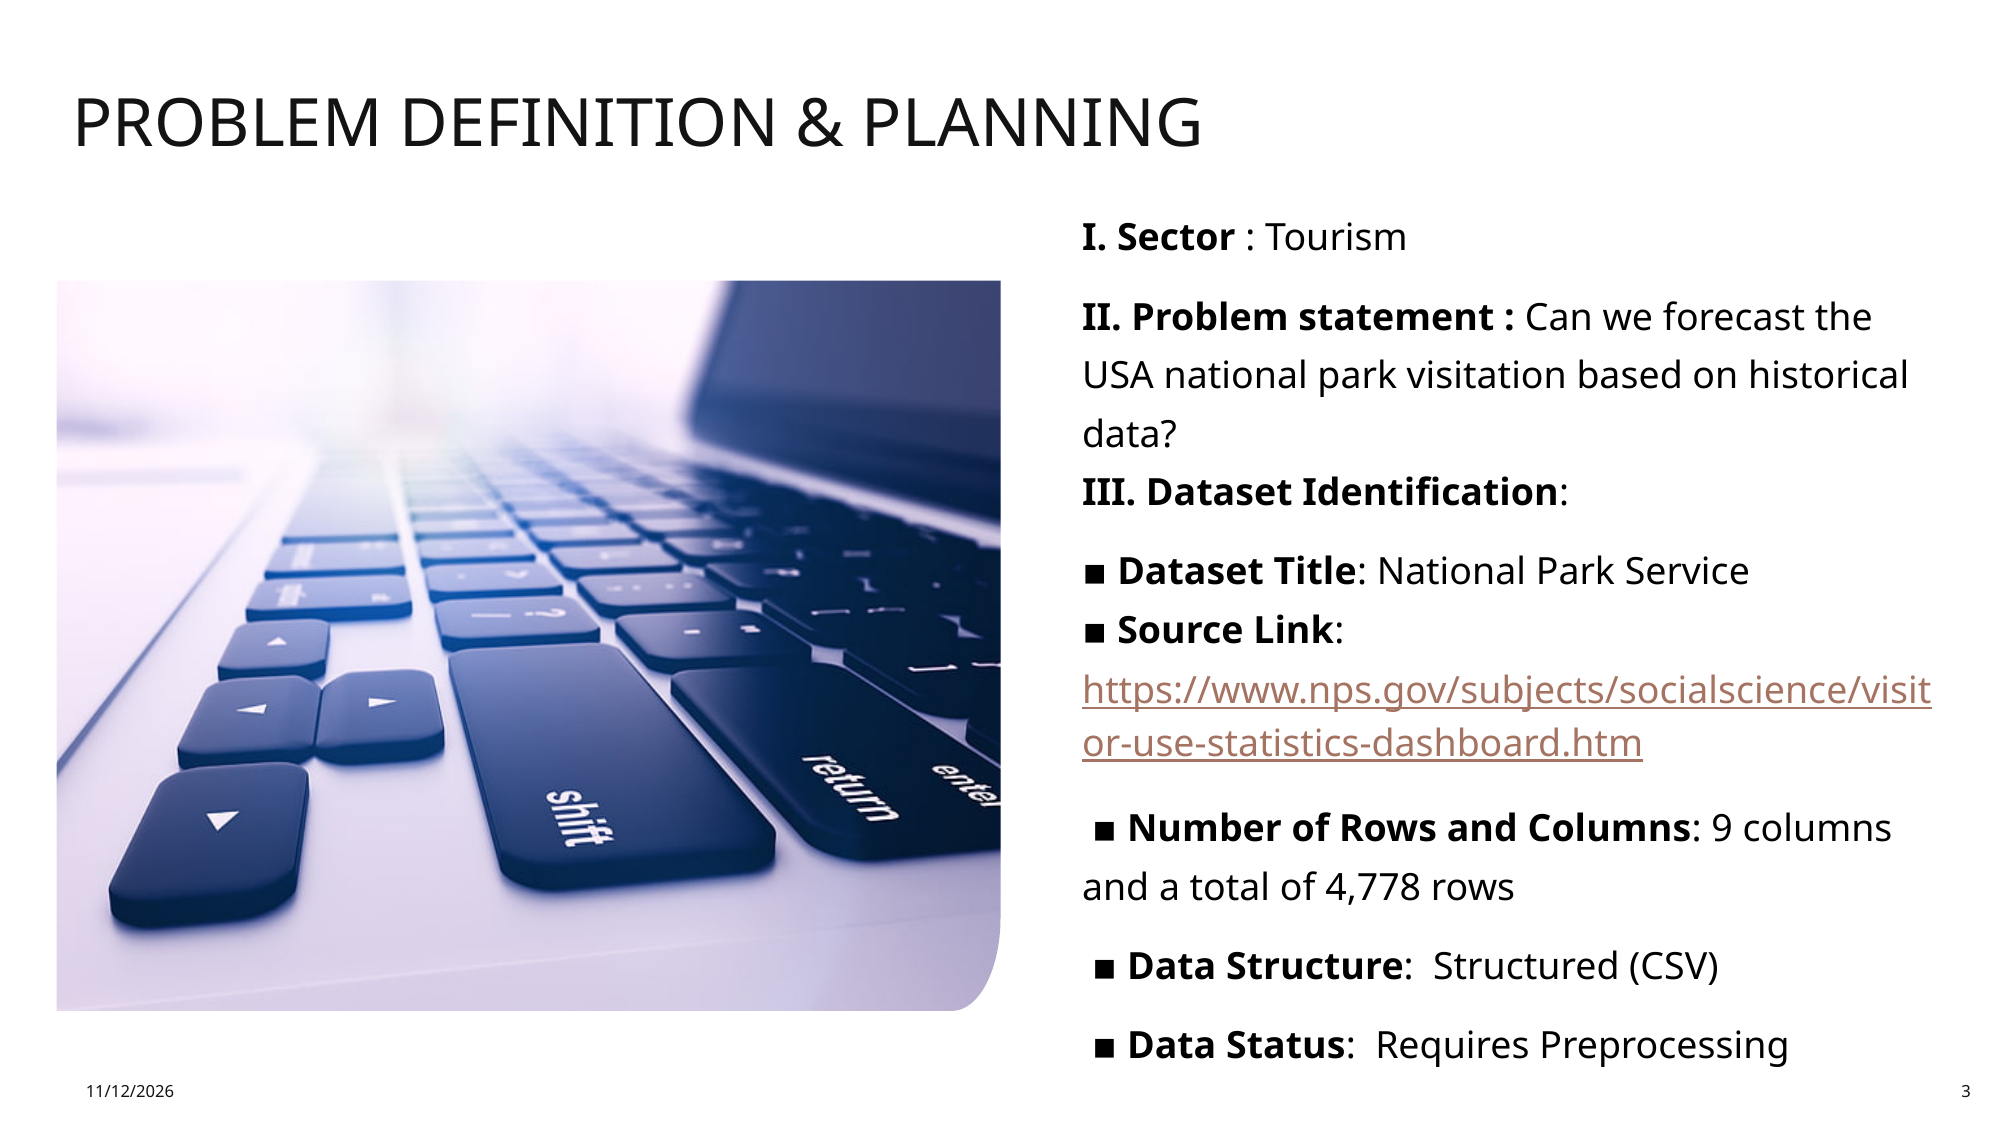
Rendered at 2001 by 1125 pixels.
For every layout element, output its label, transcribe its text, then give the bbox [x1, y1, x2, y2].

title PROBLEM DEFINITION & PLANNING [57, 81, 1835, 305]
picture [56, 280, 1001, 1011]
slide_number 3 [1910, 1064, 1986, 1120]
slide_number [70, 1064, 537, 1120]
list I. Sector : Tourism II. Problem statement : Can we forecast the USA national park visitation based on historical data? III. Dataset Identification: ▪ Dataset Title: National Park Service ▪ Source Link: https://www.nps.gov/subjects/socialscience/visitor-use-statistics-dashboard.htm ▪ Number of Rows and Columns: 9 columns and a total of 4,778 rows ▪ Data Structure: Structured (CSV) ▪ Data Status: Requires Preprocessing [1067, 192, 1950, 1125]
